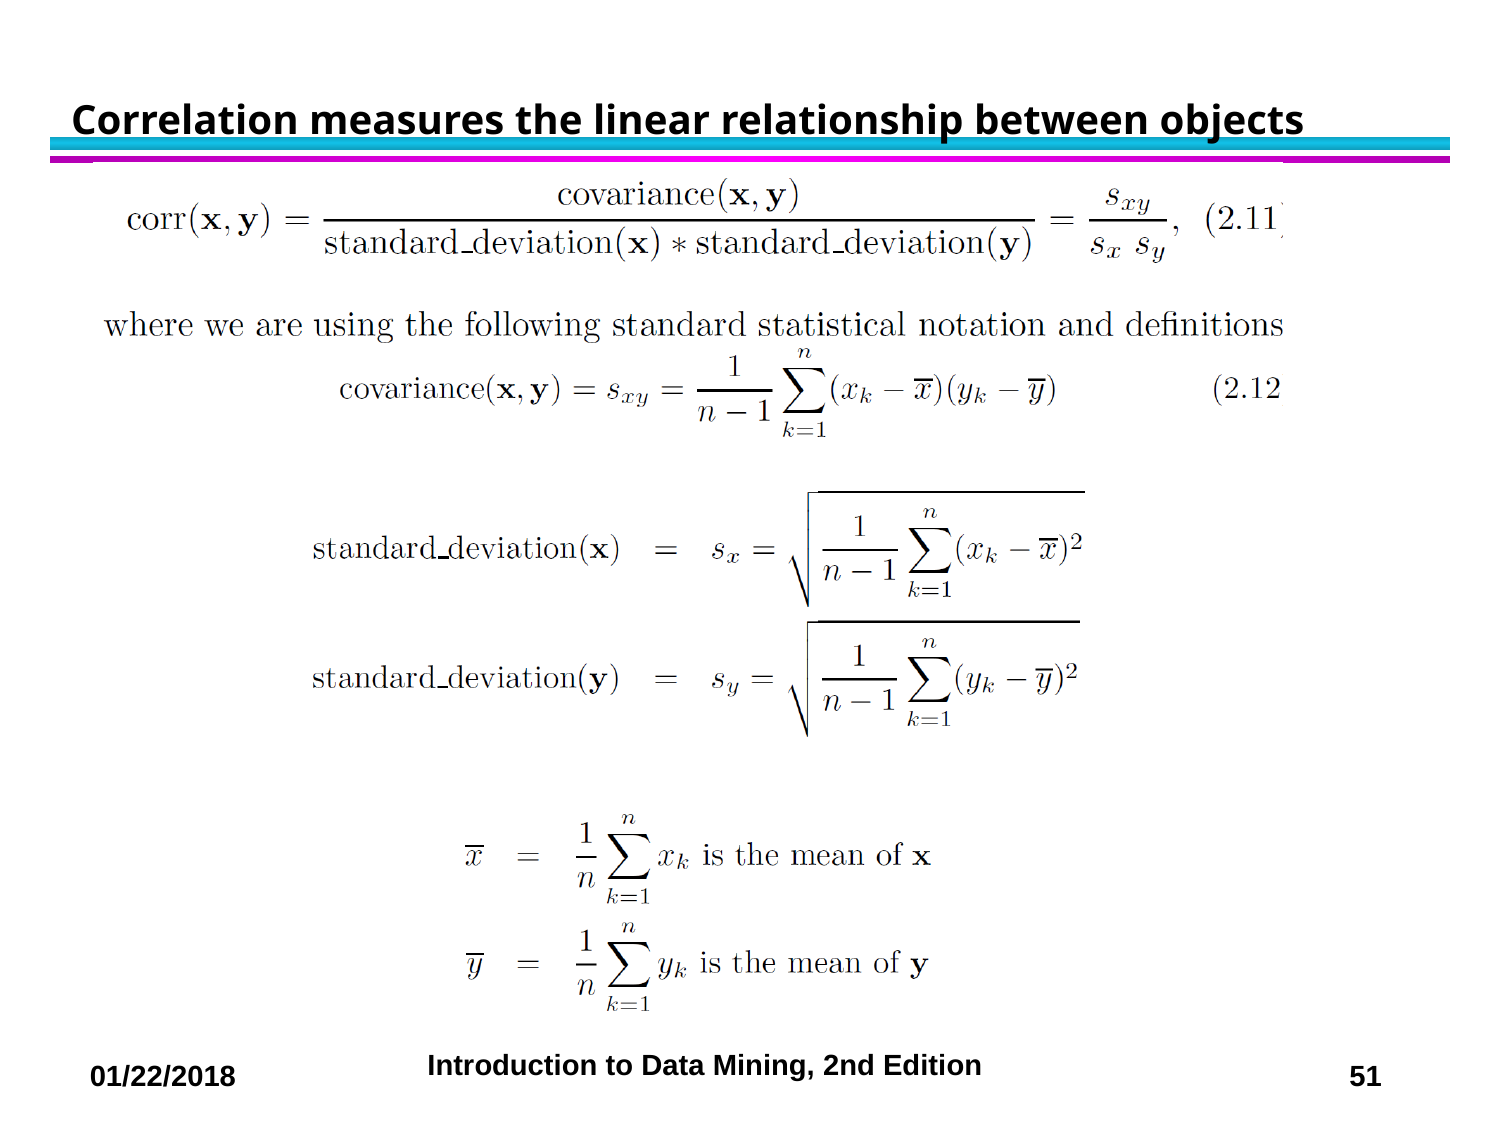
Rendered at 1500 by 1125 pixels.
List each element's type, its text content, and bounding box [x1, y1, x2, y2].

title Correlation measures the linear relationship between objects [56, 62, 1415, 150]
picture [92, 162, 1283, 1026]
